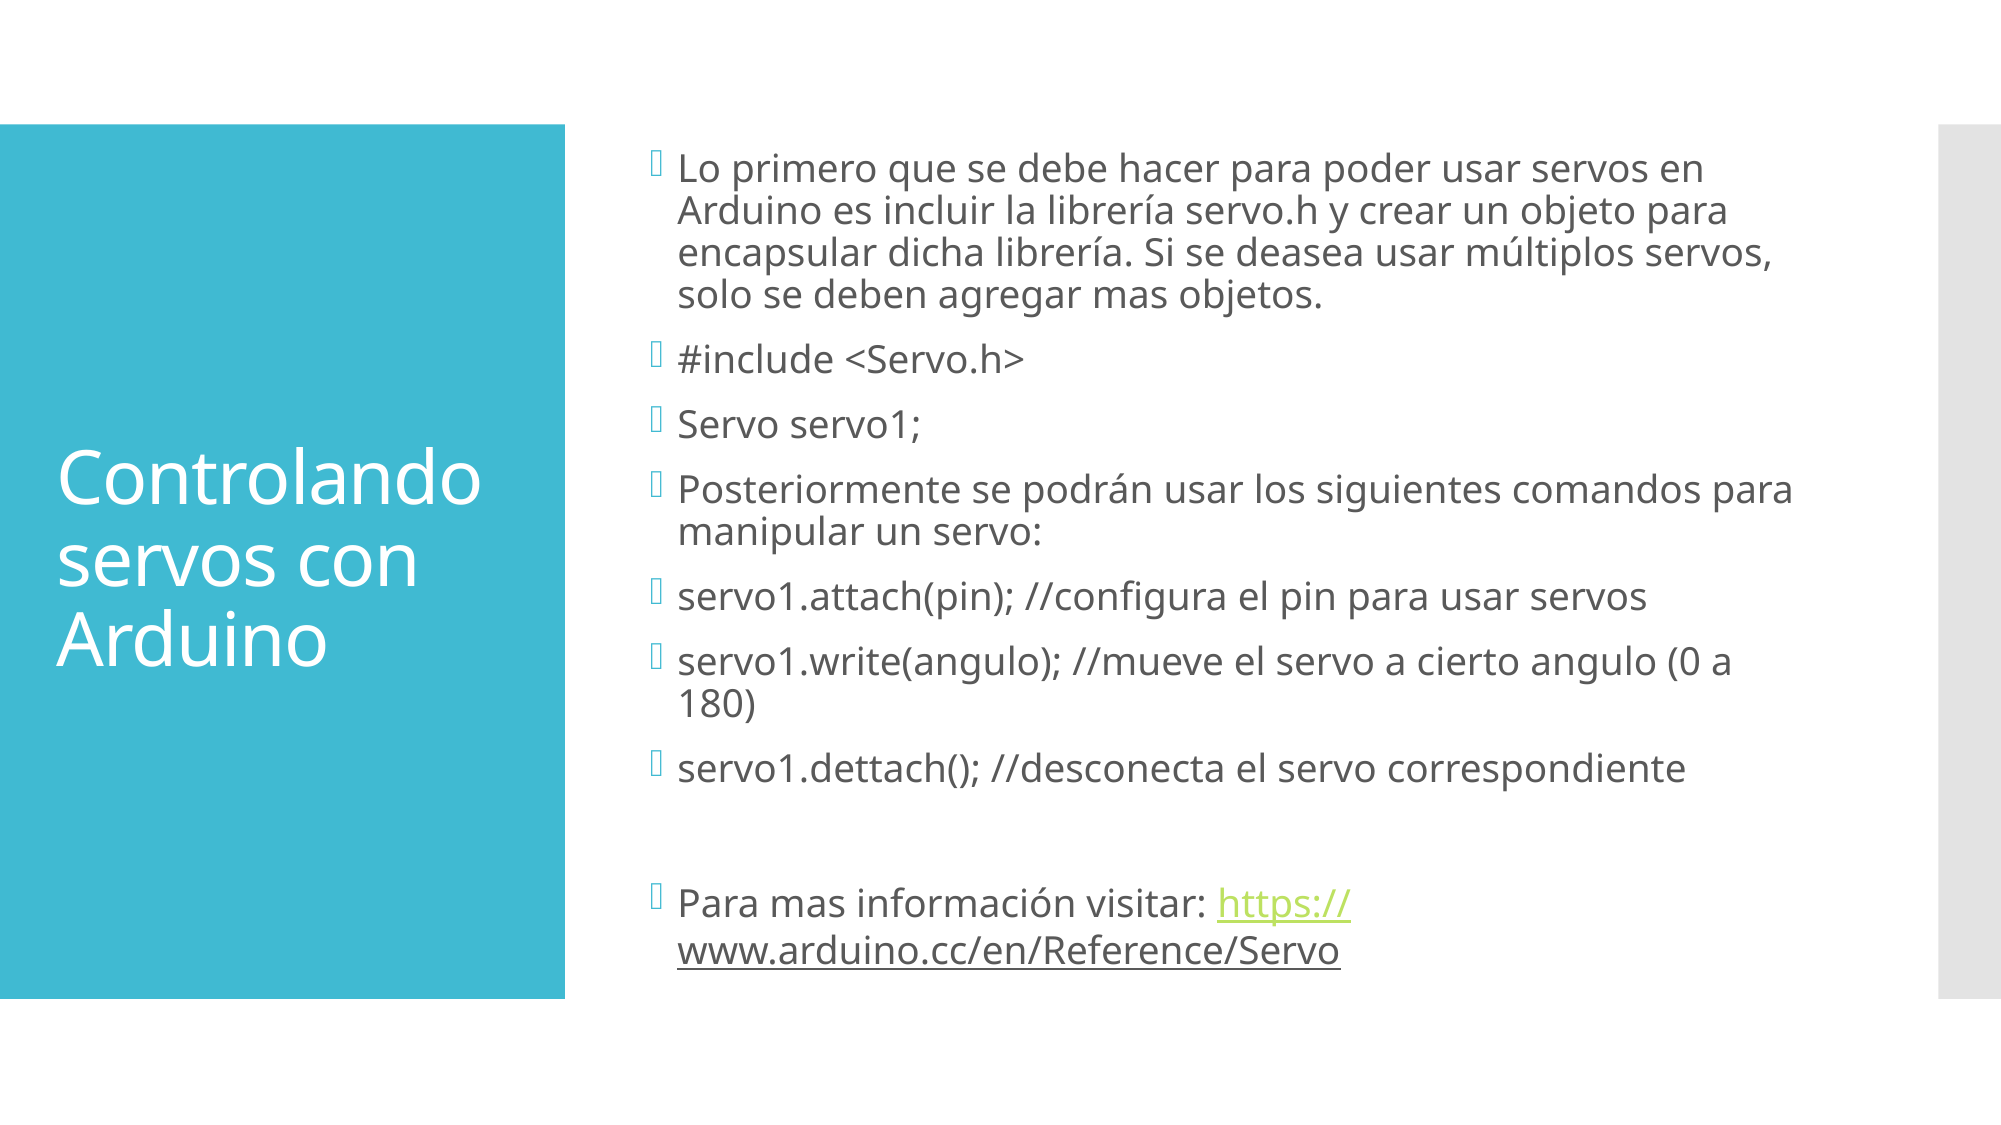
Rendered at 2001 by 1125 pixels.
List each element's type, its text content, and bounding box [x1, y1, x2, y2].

title Controlando servos con Arduino [41, 184, 525, 940]
list Lo primero que se debe hacer para poder usar servos en Arduino es incluir la librería servo.h y crear un objeto para encapsular dicha librería. Si se deasea usar múltiplos servos, solo se deben agregar mas objetos. #include <Servo.h> Servo servo1; Posteriormente se podrán usar los siguientes comandos para manipular un servo: servo1.attach(pin); //configura el pin para usar servos servo1.write(angulo); //mueve el servo a cierto angulo (0 a 180) servo1.dettach(); //desconecta el servo correspondiente Para mas información visitar: https://www.arduino.cc/en/Reference/Servo [634, 141, 1835, 982]
